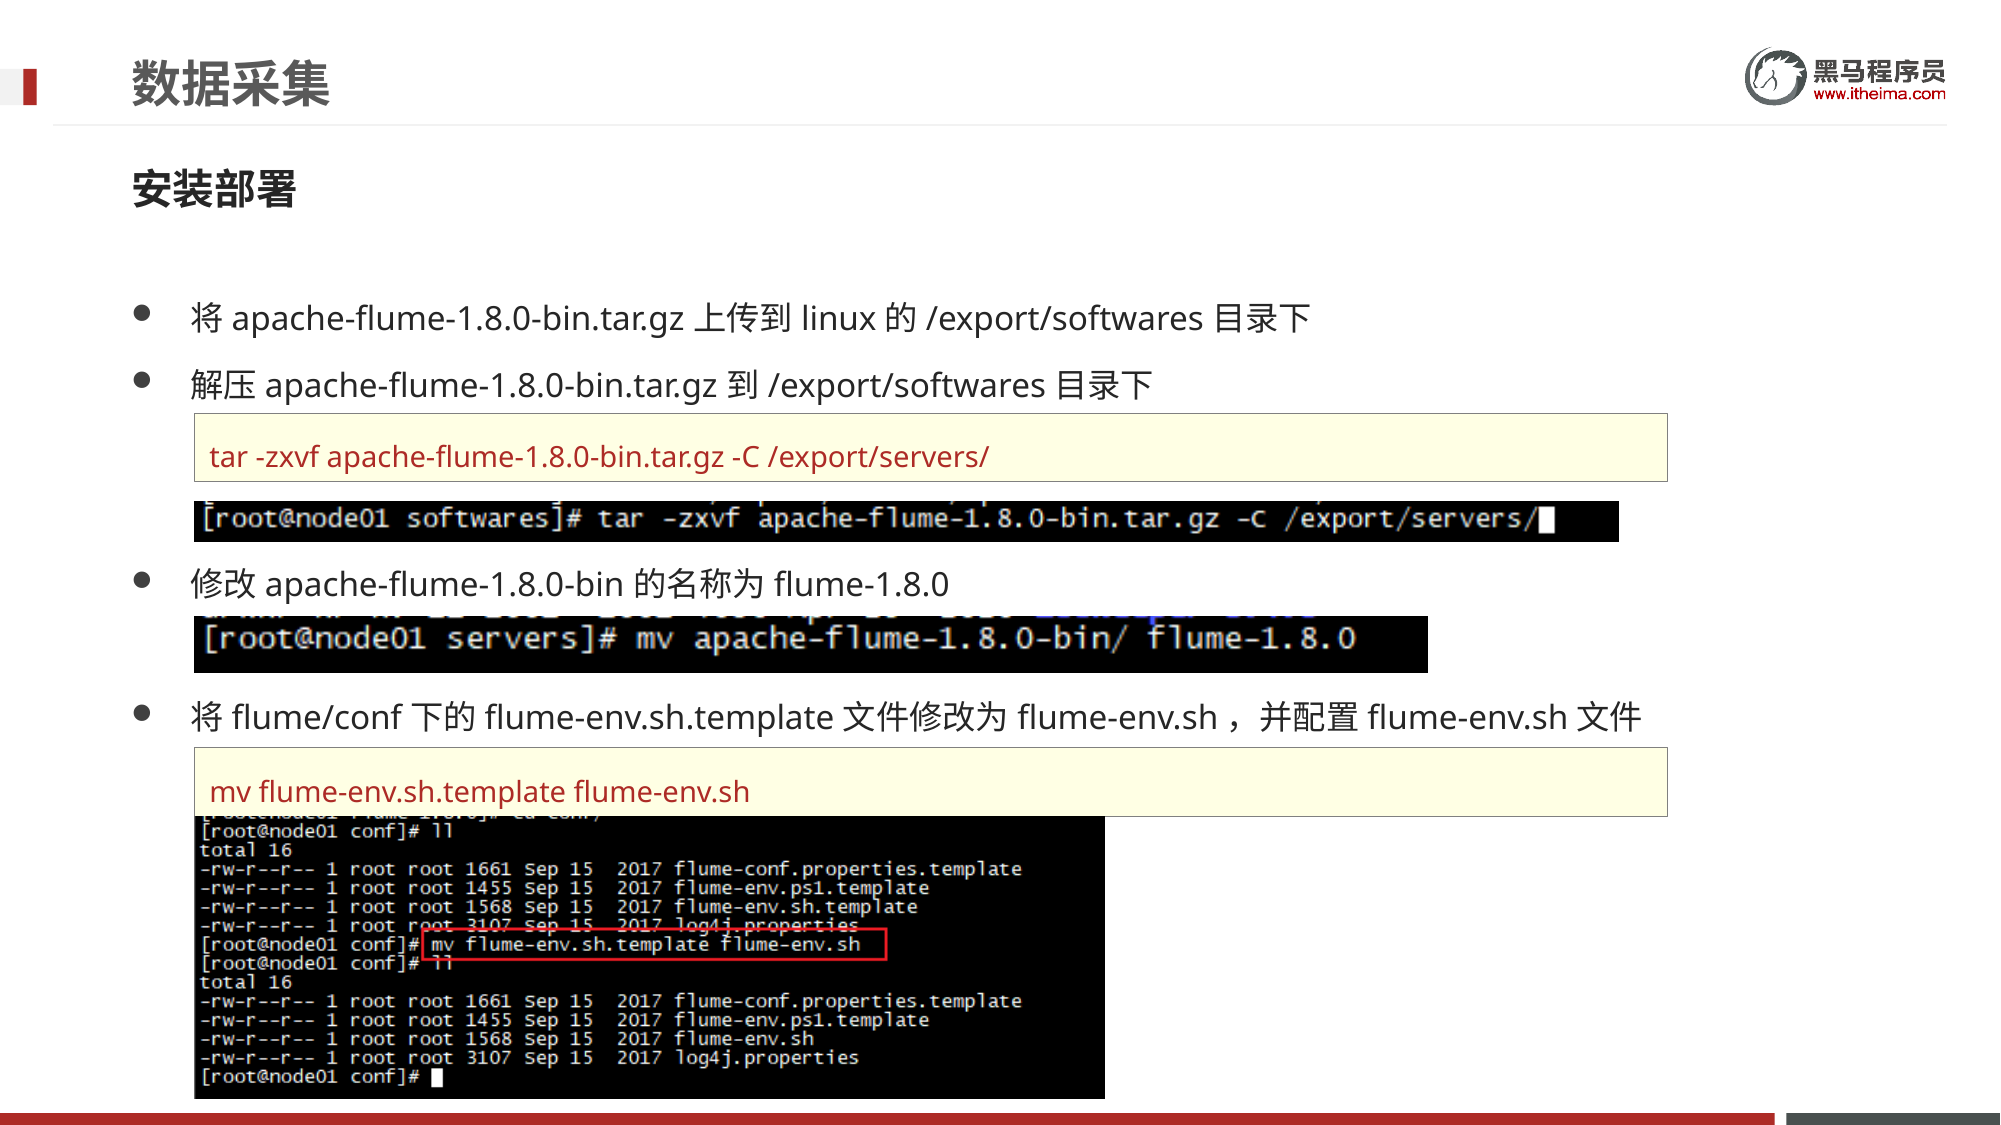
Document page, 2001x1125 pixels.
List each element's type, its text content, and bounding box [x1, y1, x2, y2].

picture [1744, 46, 1946, 106]
picture [194, 615, 1428, 674]
title 数据采集 [116, 40, 1556, 125]
picture [194, 501, 1619, 542]
picture [194, 815, 1106, 1099]
text_box mv flume-env.sh.template flume-env.sh [193, 745, 1669, 818]
text_box 安装部署 [116, 145, 875, 231]
text_box tar -zxvf apache-flume-1.8.0-bin.tar.gz -C /export/servers/ [193, 411, 1669, 484]
list 将apache-flume-1.8.0-bin.tar.gz上传到linux的/export/softwares目录下 解压apache-flume-1.8.0-bin.tar.gz到/export/softwares目录下 修改apache-flume-1.8.0-bin的名称为flume-1.8.0 将flume/conf下的flume-env.sh.template文件修改为flume-env.sh，并配置flume-env.sh文件 [116, 270, 1880, 1082]
